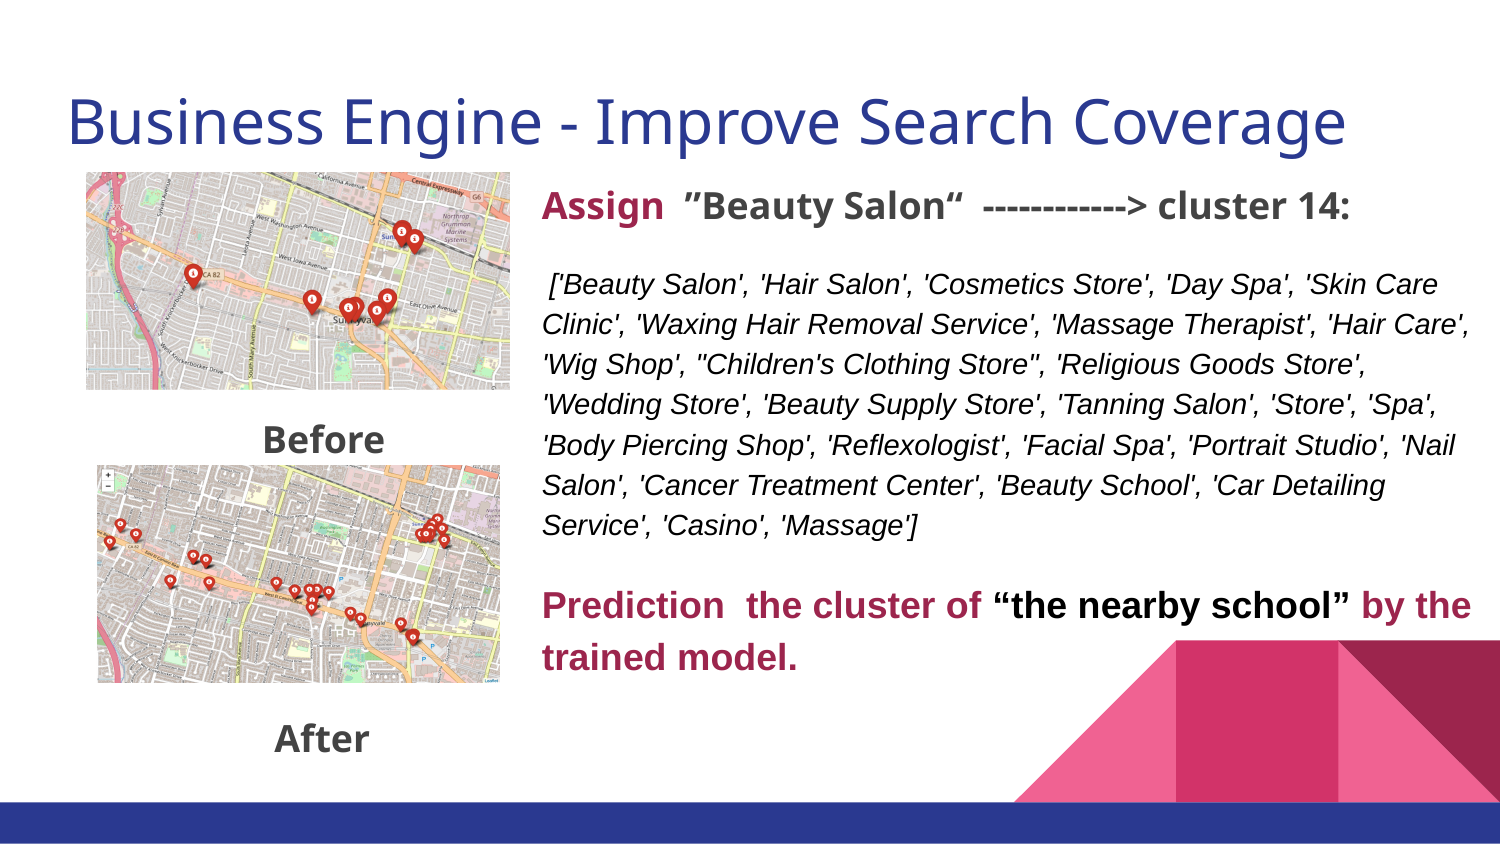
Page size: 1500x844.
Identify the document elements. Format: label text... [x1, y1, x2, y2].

list After [25, 693, 622, 764]
title Business Engine - Improve Search Coverage [51, 67, 1449, 167]
list Assign ”Beauty Salon“ ------------> cluster 14: ['Beauty Salon', 'Hair Salon', 'Cosmetics Store', 'Day Spa', 'Skin Care Clinic', 'Waxing Hair Removal Service', 'Massage Therapist', 'Hair Care', 'Wig Shop', "Children's Clothing Store", 'Religious Goods Store', 'Wedding Store', 'Beauty Supply Store', 'Tanning Salon', 'Store', 'Spa', 'Body Piercing Shop', 'Reflexologist', 'Facial Spa', 'Portrait Studio', 'Nail Salon', 'Cancer Treatment Center', 'Beauty School', 'Car Detailing Service', 'Casino', 'Massage'] Prediction the cluster of “the nearby school” by the trained model. [526, 159, 1496, 670]
picture [86, 172, 510, 390]
picture [95, 465, 500, 683]
list Before [12, 394, 526, 466]
